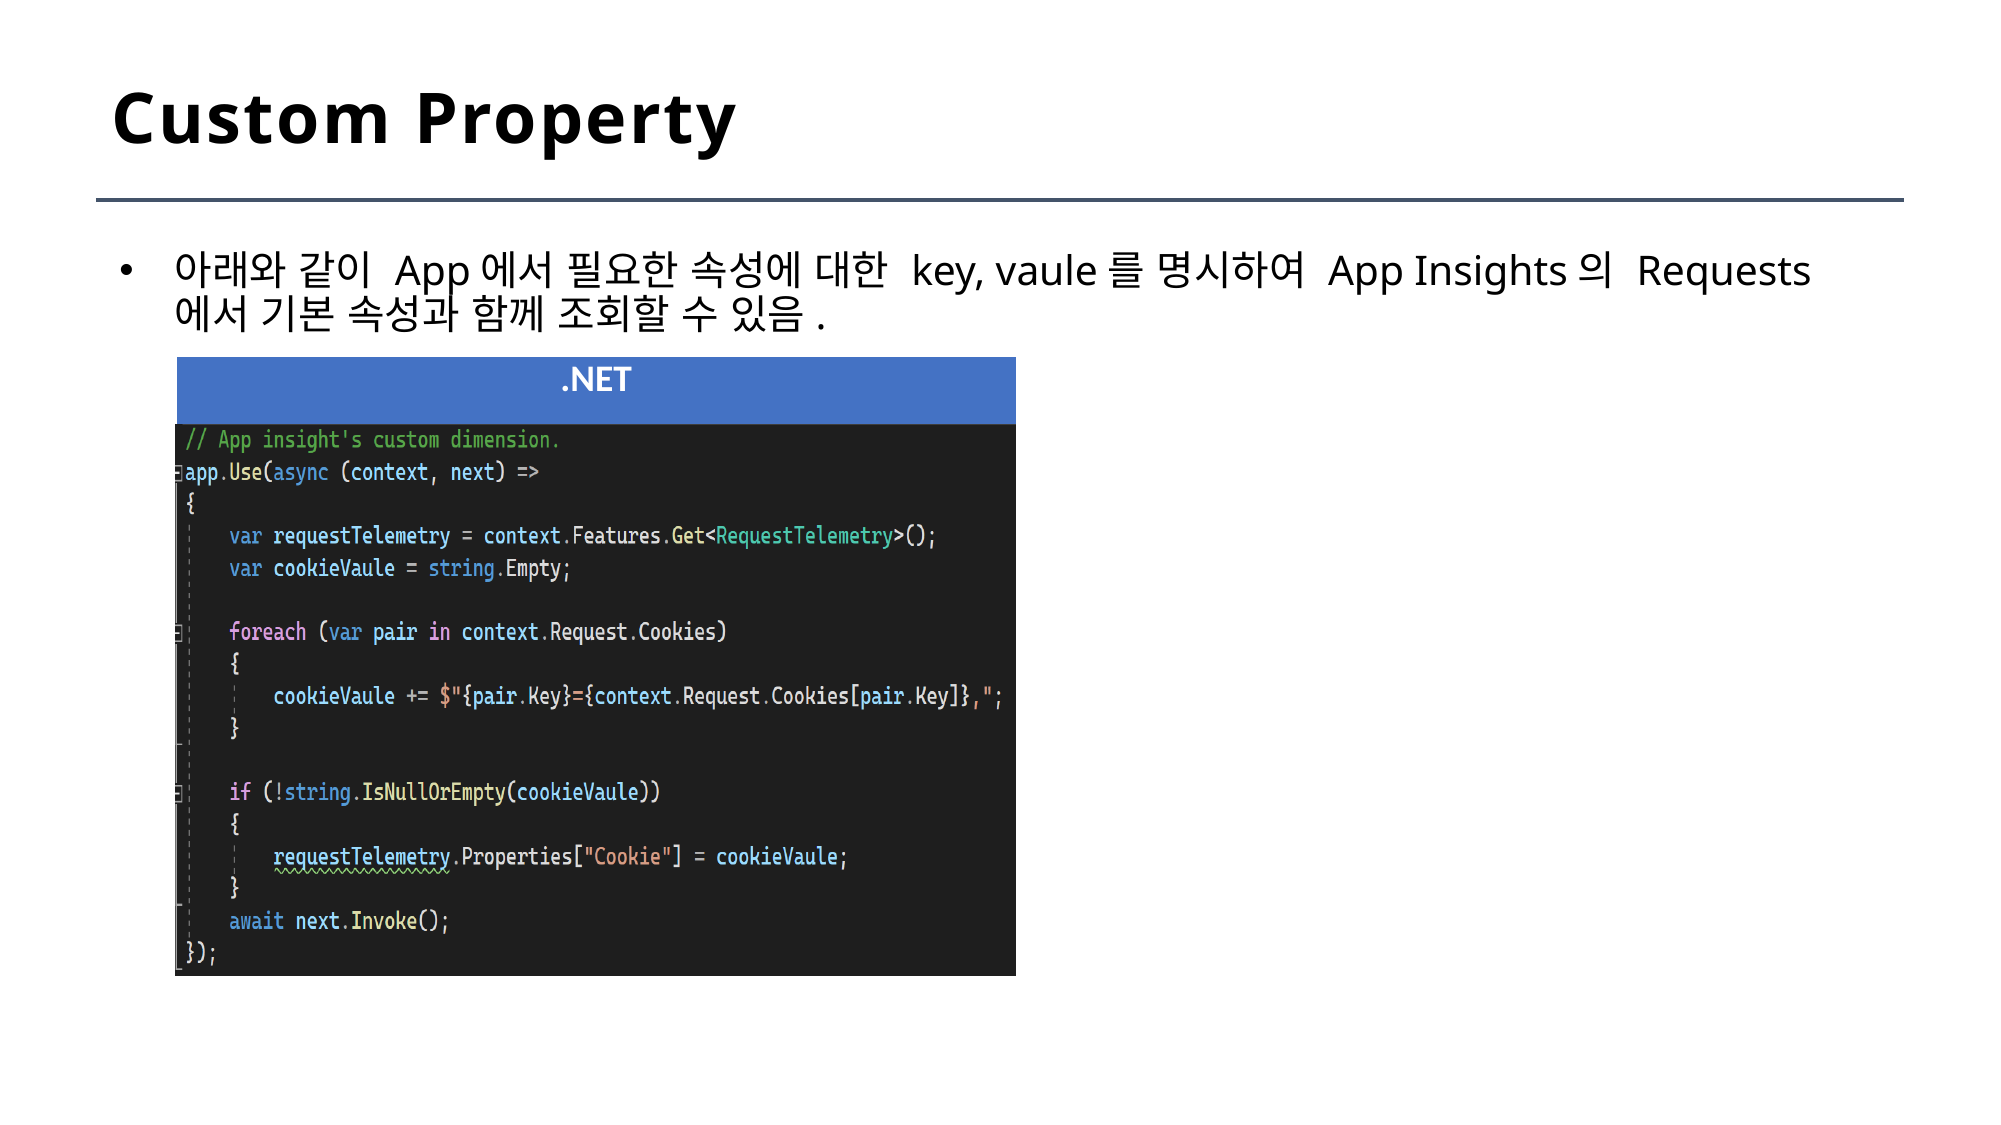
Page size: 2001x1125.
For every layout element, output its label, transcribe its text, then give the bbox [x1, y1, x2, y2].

list 아래와 같이 App에서 필요한 속성에 대한 key, vaule를 명시하여 App Insights의 Requests에서 기본 속성과 함께 조회할 수 있음. [95, 235, 1904, 903]
picture [175, 424, 1016, 977]
title Custom Property [96, 75, 1904, 166]
table_header .NET [177, 357, 1016, 424]
